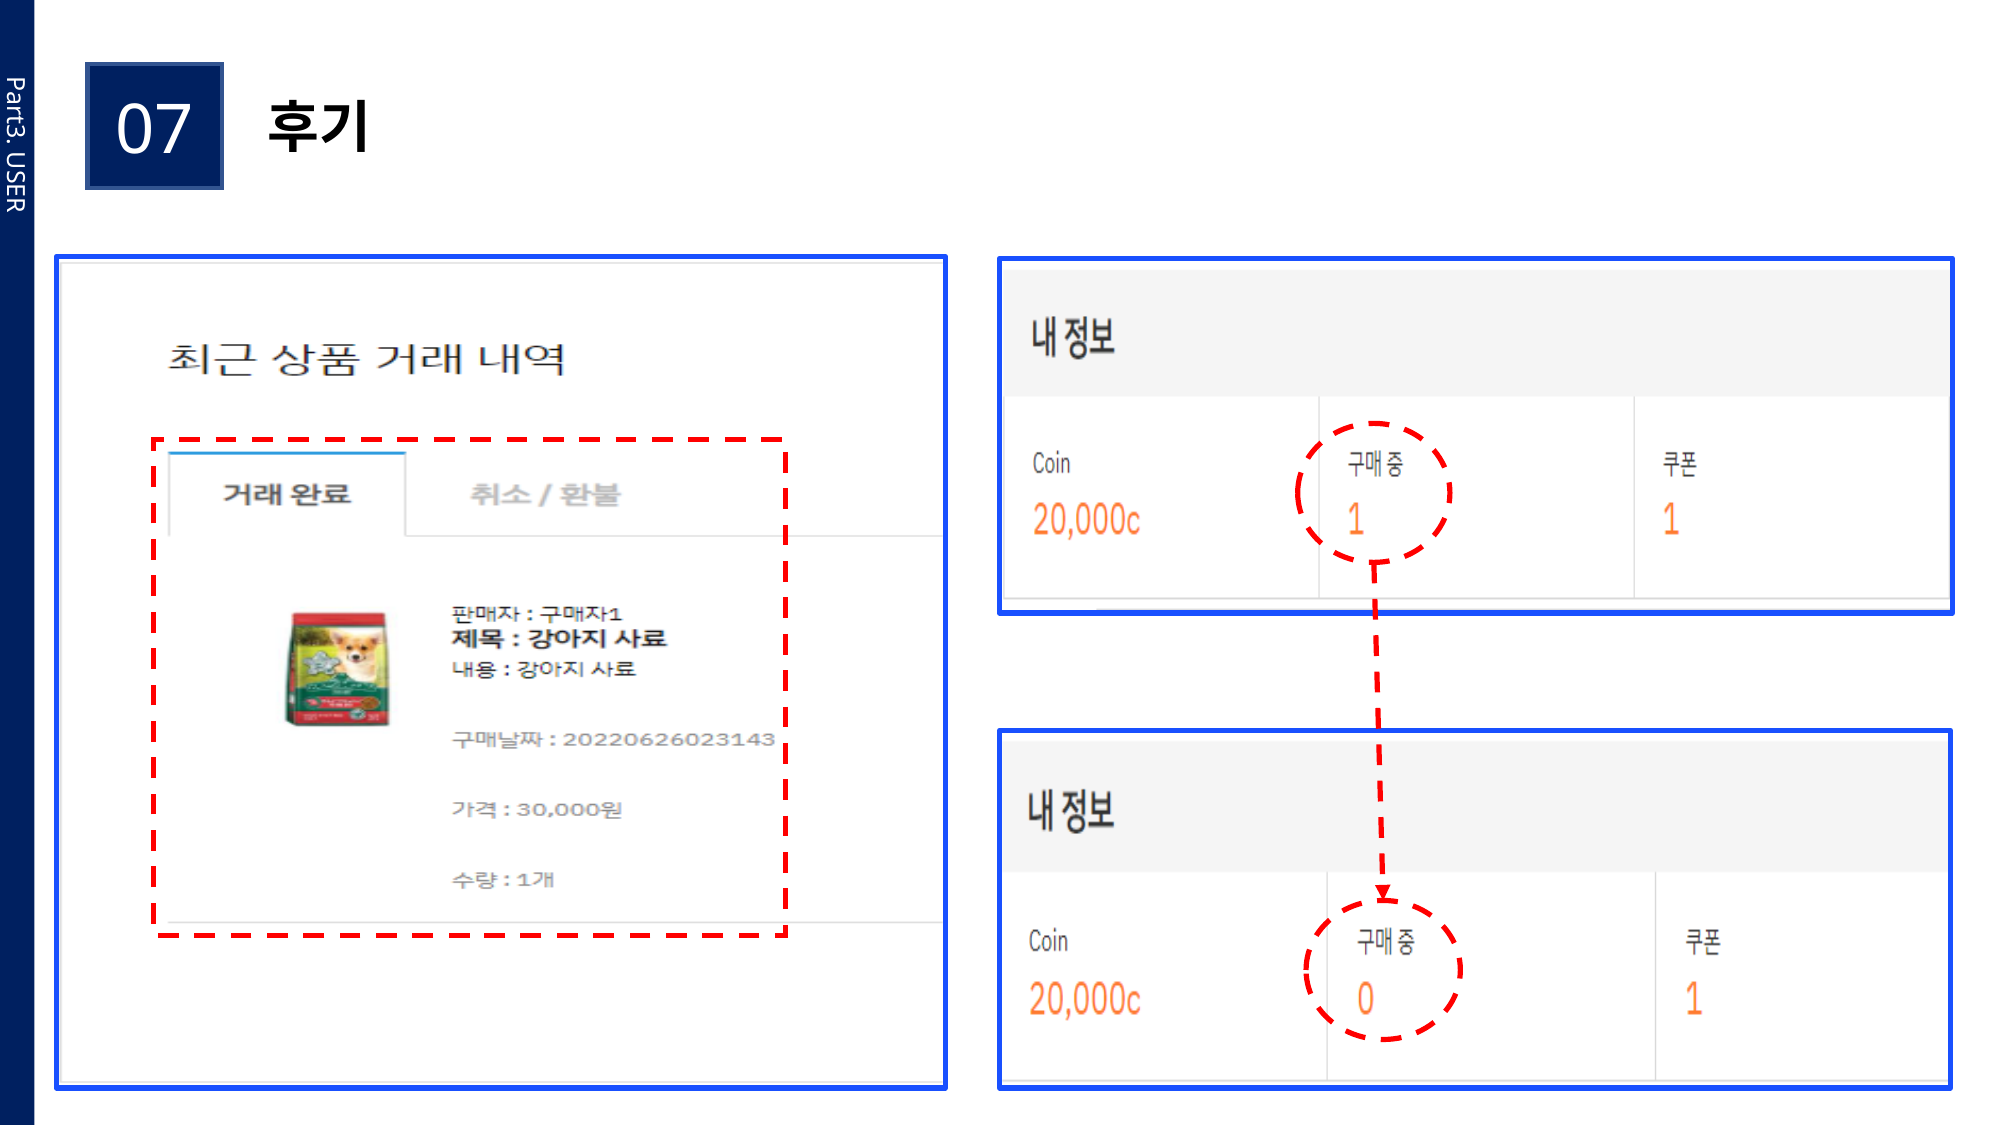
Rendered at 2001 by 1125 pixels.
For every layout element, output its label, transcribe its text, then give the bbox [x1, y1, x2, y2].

text_box 07 [85, 62, 224, 190]
text_box [0, 290, 36, 1125]
text_box 후기 [252, 70, 1223, 189]
picture [58, 258, 943, 1086]
text_box Part3. USER [0, 0, 40, 290]
picture [1001, 260, 1951, 611]
picture [1001, 732, 1949, 1086]
text_box [1374, 619, 1380, 731]
